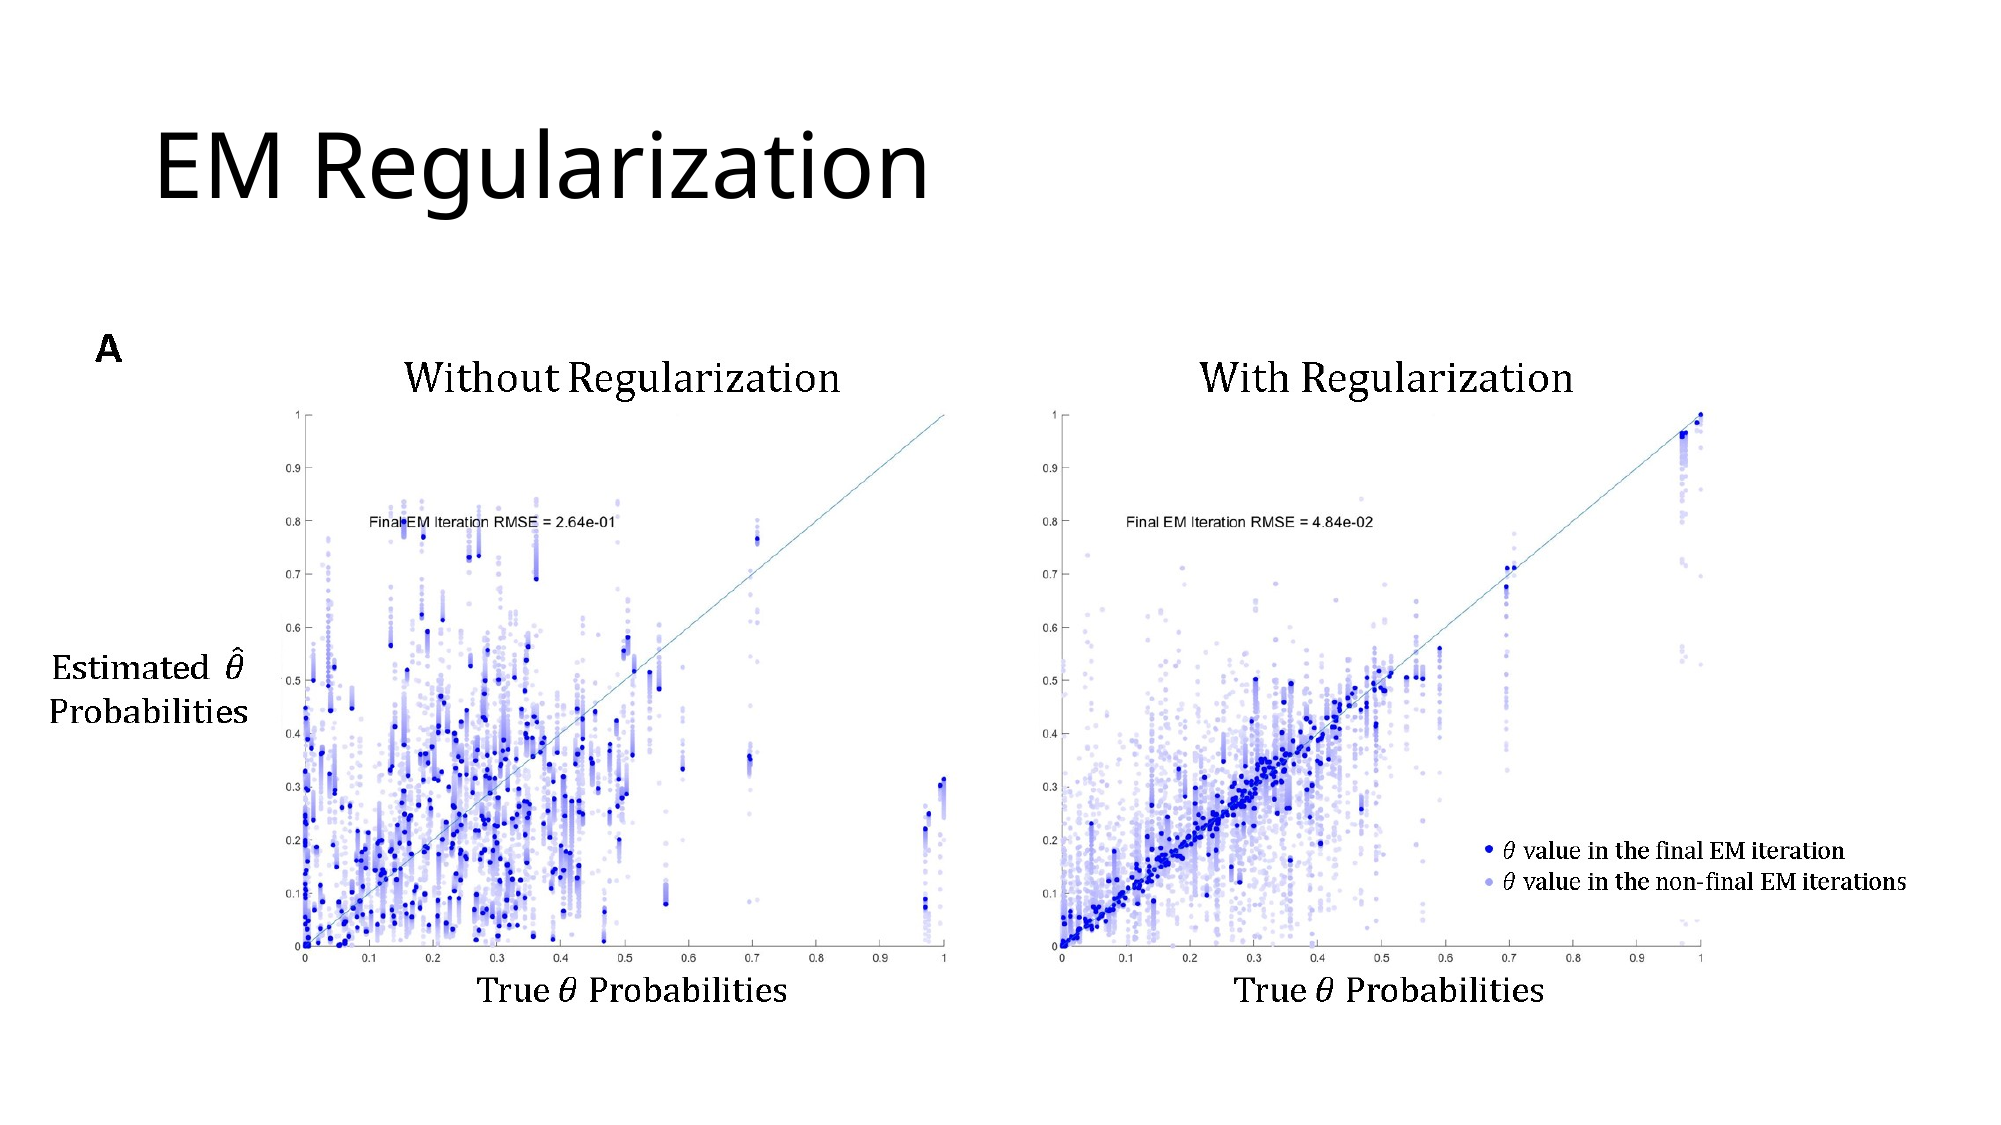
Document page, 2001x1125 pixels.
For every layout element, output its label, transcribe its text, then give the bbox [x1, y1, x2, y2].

title EM Regularization [137, 59, 1863, 278]
picture [0, 293, 2000, 1065]
